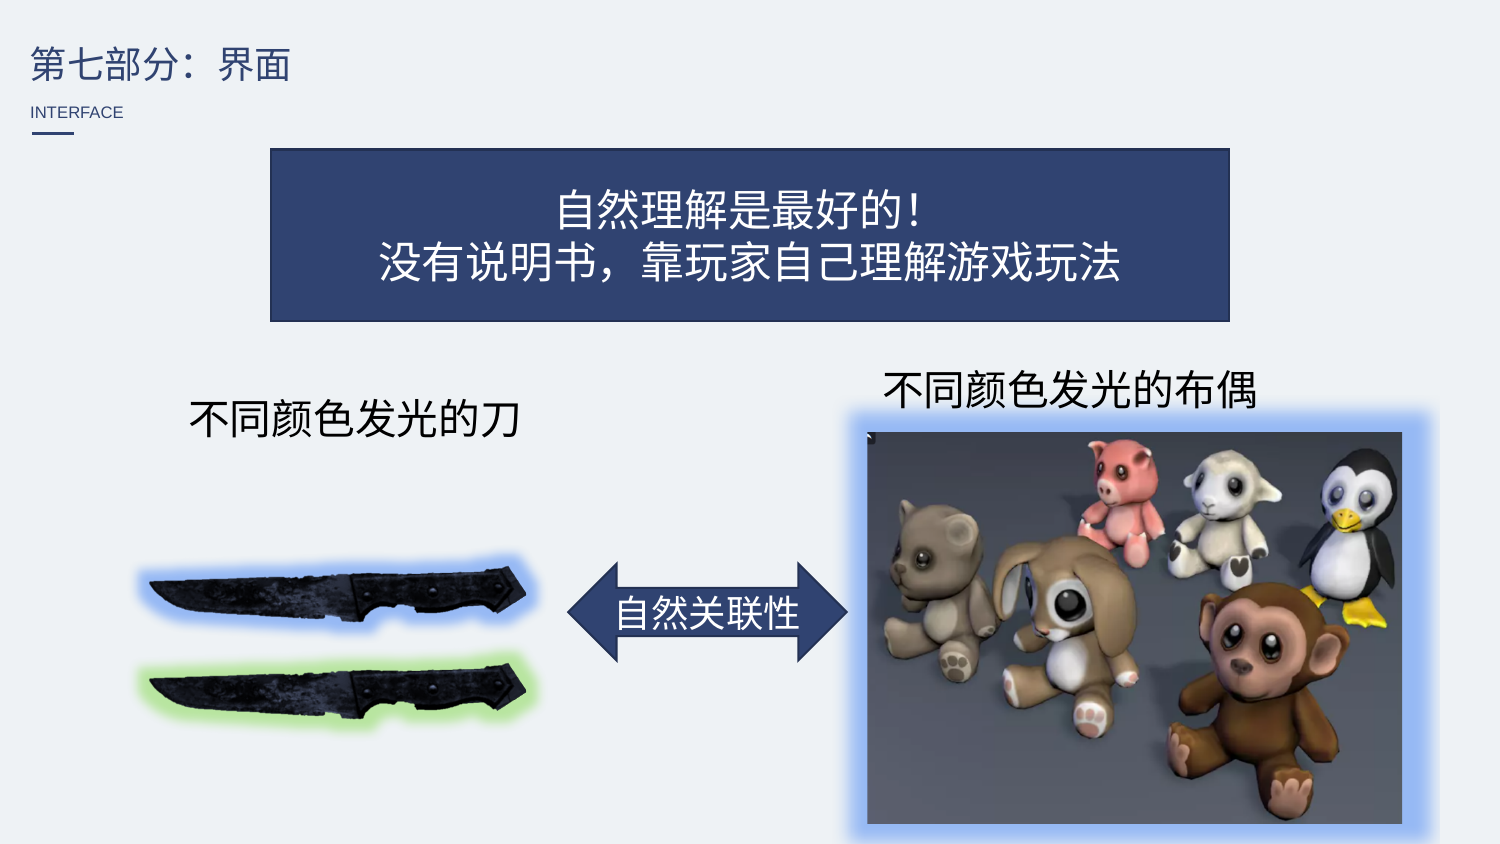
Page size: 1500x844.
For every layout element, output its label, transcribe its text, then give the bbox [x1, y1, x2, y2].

picture [867, 432, 1403, 828]
text_box 不同颜色发光的布偶 [867, 356, 1327, 421]
picture [130, 661, 527, 724]
text_box 第七部分：界面 [14, 33, 308, 94]
text_box 自然理解是最好的！ 没有说明书，靠玩家自己理解游戏玩法 [270, 148, 1230, 322]
picture [130, 563, 527, 626]
text_box 不同颜色发光的刀 [173, 385, 561, 451]
text_box 自然关联性 [566, 561, 849, 663]
text_box INTERFACE [15, 94, 139, 129]
